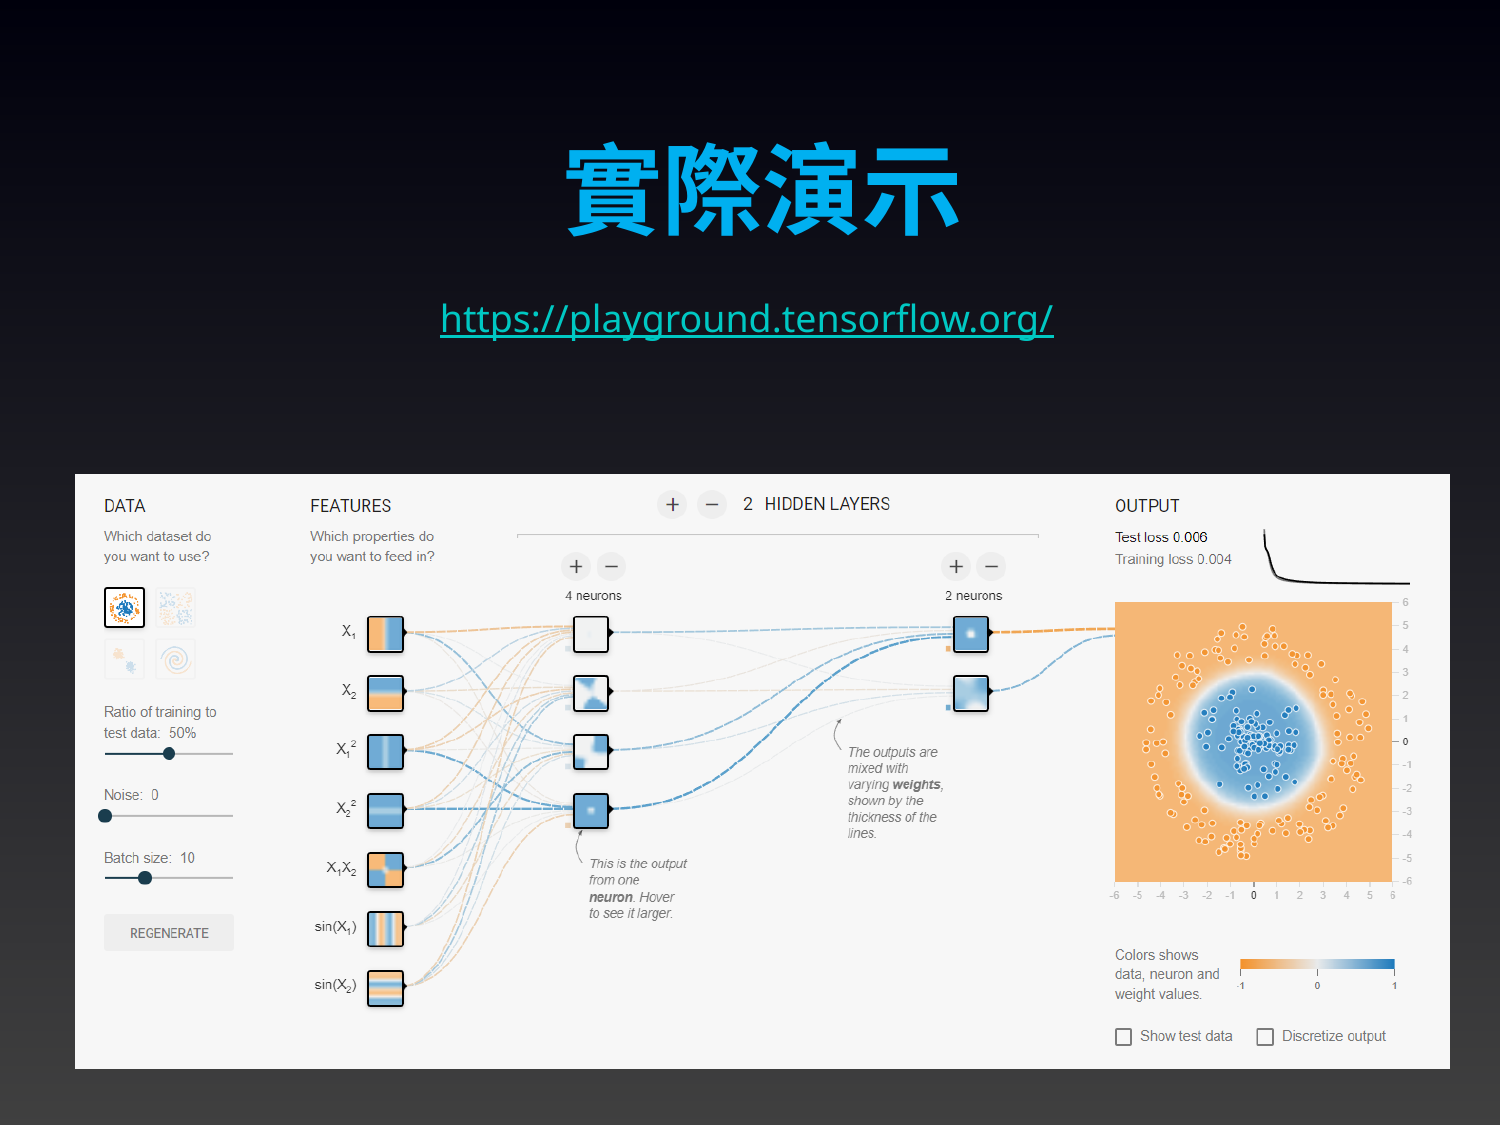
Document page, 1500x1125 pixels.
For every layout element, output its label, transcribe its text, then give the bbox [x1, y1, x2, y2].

text_box https://playground.tensorflow.org/ [424, 287, 1175, 354]
text_box 實際演示 [162, 99, 1363, 263]
picture [74, 474, 1451, 1069]
